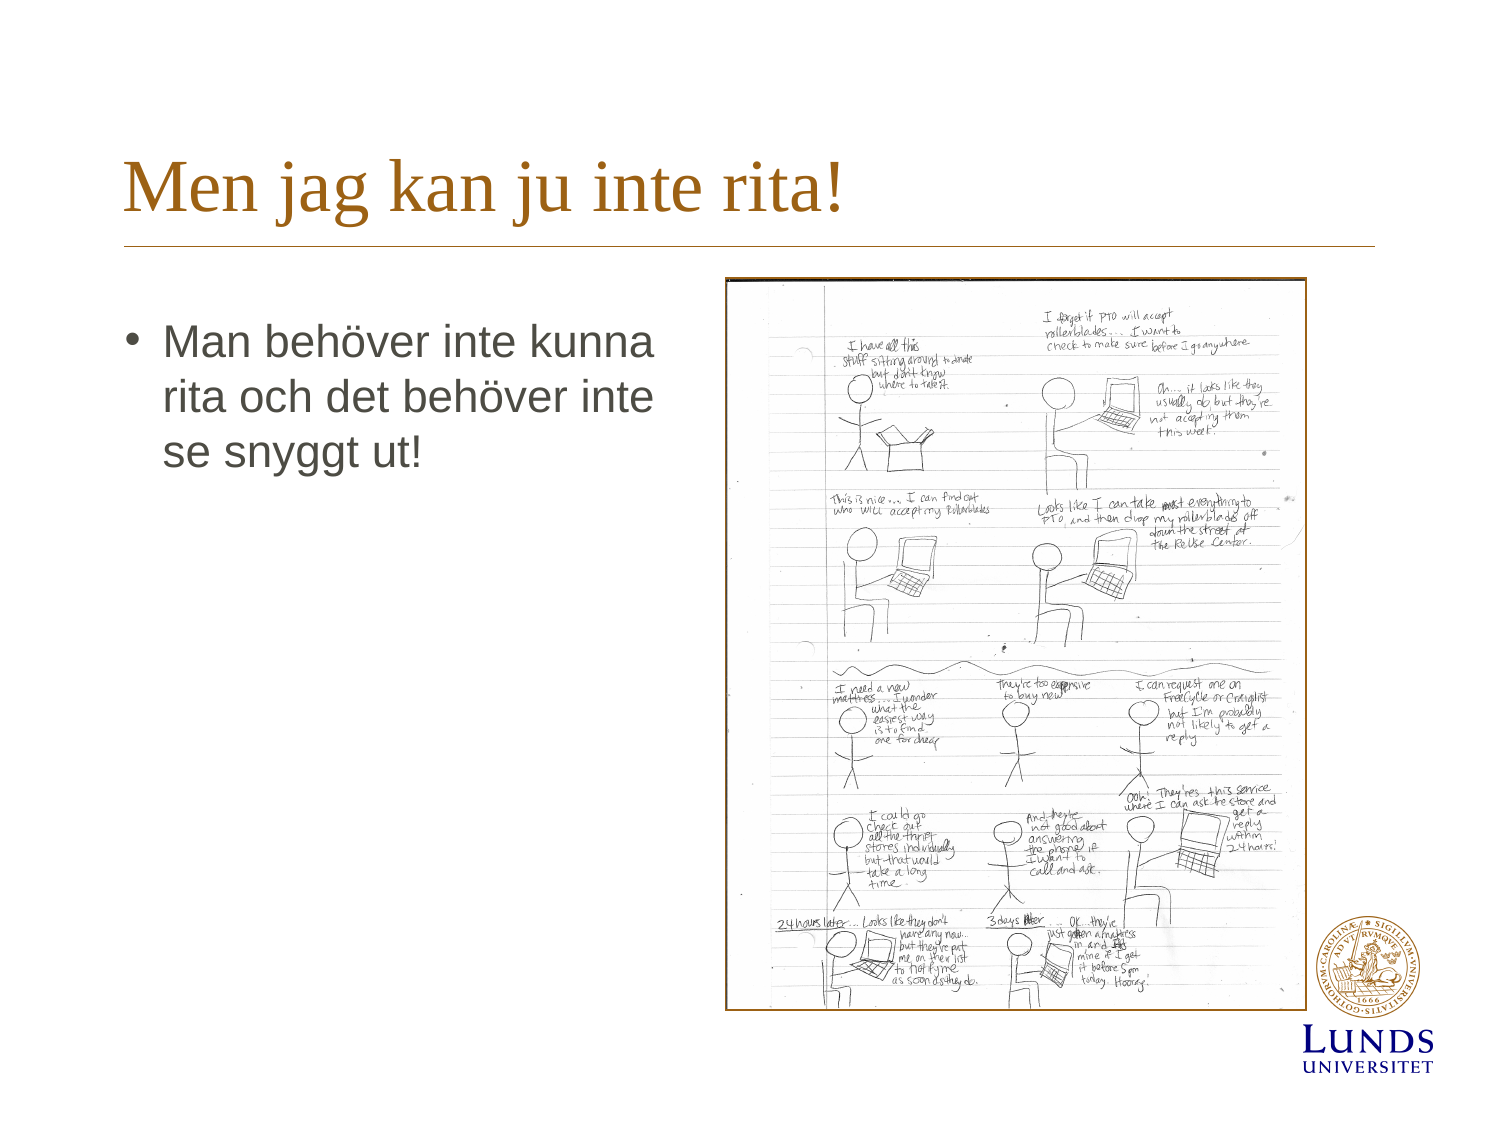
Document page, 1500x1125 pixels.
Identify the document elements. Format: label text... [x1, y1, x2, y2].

list Man behöver inte kunna rita och det behöver inte se snyggt ut! [109, 303, 715, 891]
picture [726, 278, 1306, 1010]
picture [1303, 916, 1433, 1073]
title Men jag kan ju inte rita! [106, 46, 1375, 235]
